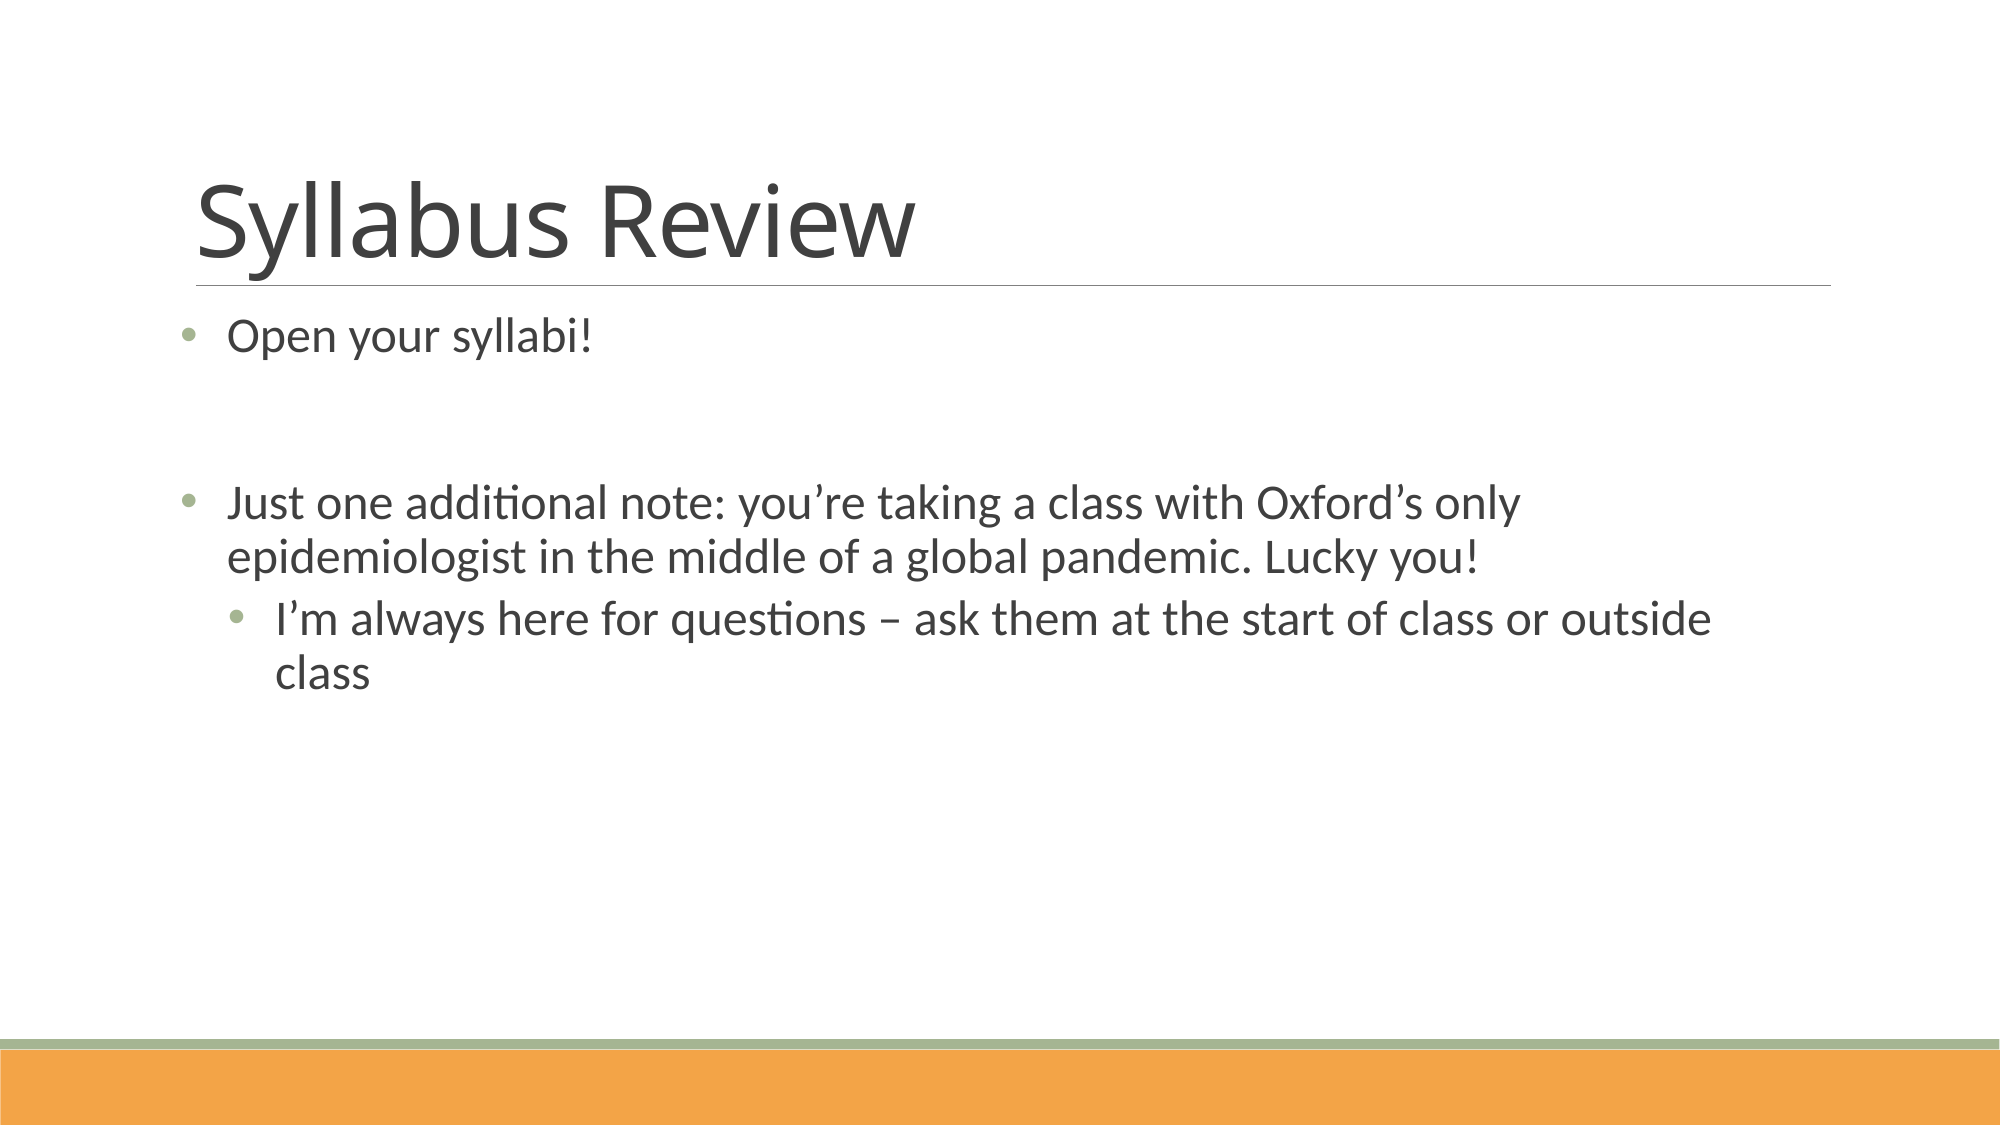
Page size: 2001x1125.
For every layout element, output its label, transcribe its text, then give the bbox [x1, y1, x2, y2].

title Syllabus Review [180, 47, 1830, 285]
list Open your syllabi! Just one additional note: you’re taking a class with Oxford’s only epidemiologist in the middle of a global pandemic. Lucky you! I’m always here for questions – ask them at the start of class or outside class [180, 302, 1780, 1039]
